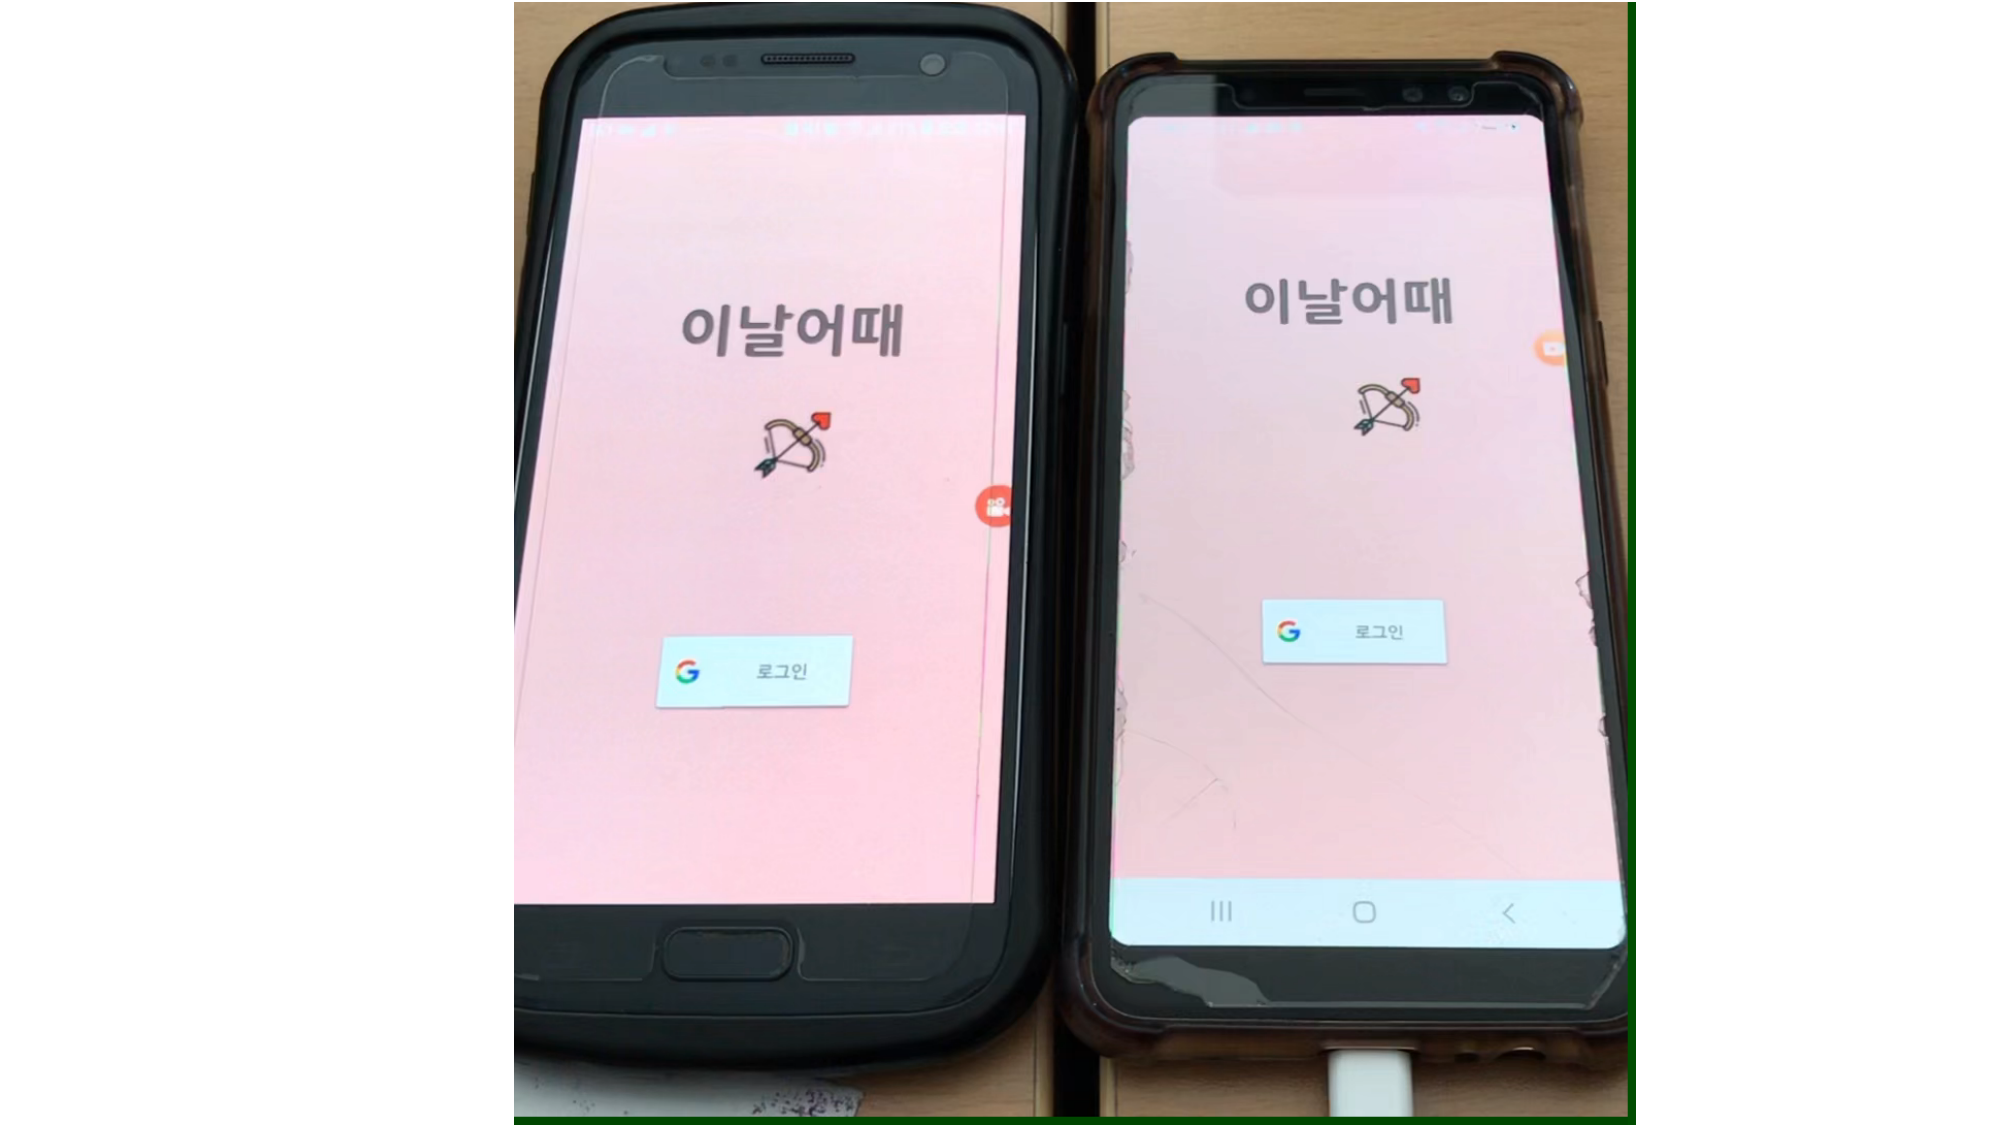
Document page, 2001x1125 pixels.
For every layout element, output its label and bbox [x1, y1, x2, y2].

text_box [513, 2, 1637, 1125]
